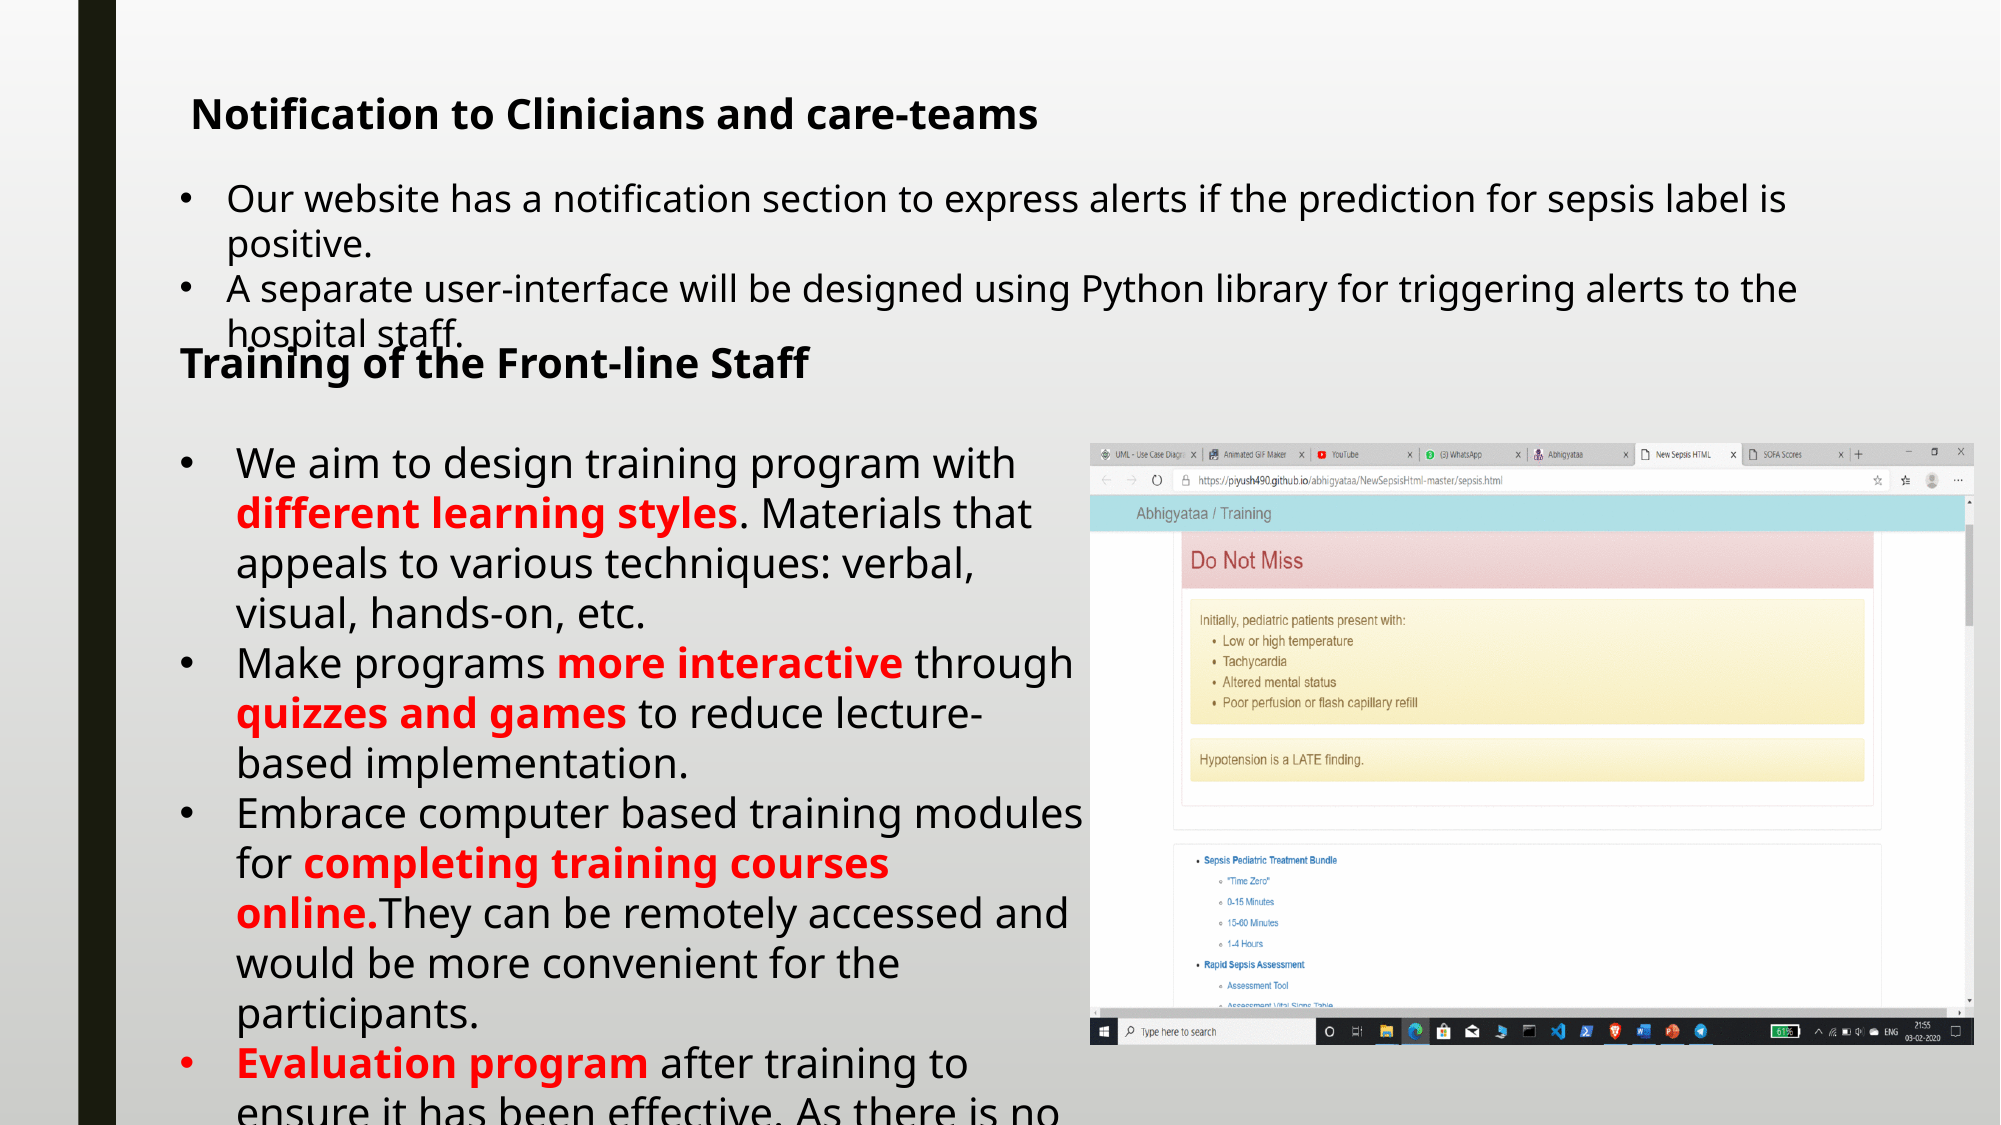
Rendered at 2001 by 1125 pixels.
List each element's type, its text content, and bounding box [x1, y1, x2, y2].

text_box Notification to Clinicians and care-teams [164, 80, 1836, 146]
picture [1090, 443, 1974, 1045]
text_box Training of the Front-line Staff We aim to design training program with different learning styles. Materials that appeals to various techniques: verbal, visual, hands-on, etc. Make programs more interactive through quizzes and games to reduce lecture-based implementation. Embrace computer based training modules for completing training courses online.They can be remotely accessed and would be more convenient for the participants. Evaluation program after training to ensure it has been effective. As there is no purpose of training if certain outcomes are not attained. [164, 362, 1106, 1125]
text_box Our website has a notification section to express alerts if the prediction for sepsis label is positive. A separate user-interface will be designed using Python library for triggering alerts to the hospital staff. [164, 167, 1928, 362]
